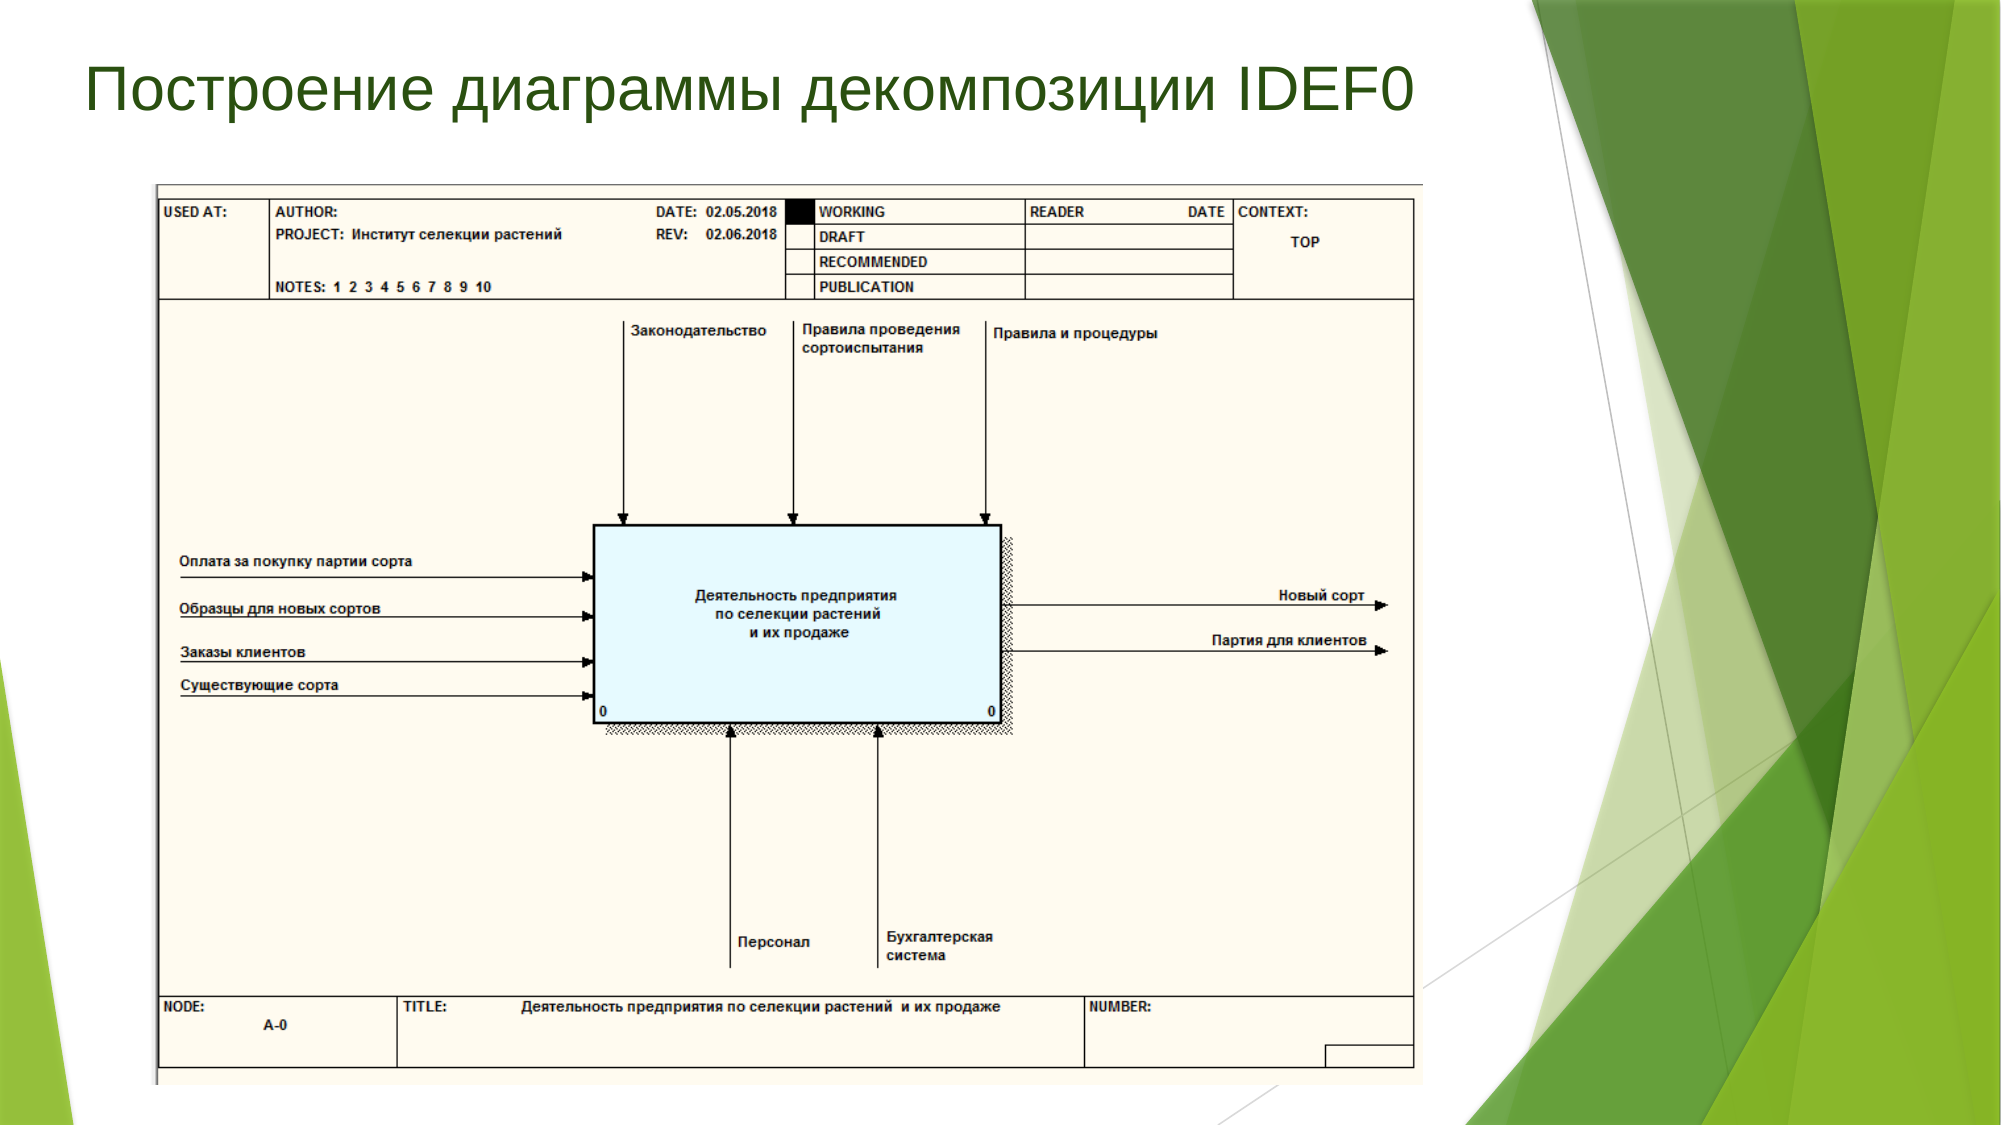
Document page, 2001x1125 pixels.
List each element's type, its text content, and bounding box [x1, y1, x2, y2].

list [150, 183, 1424, 1086]
title Построение диаграммы декомпозиции IDEF0 [69, 40, 1508, 185]
